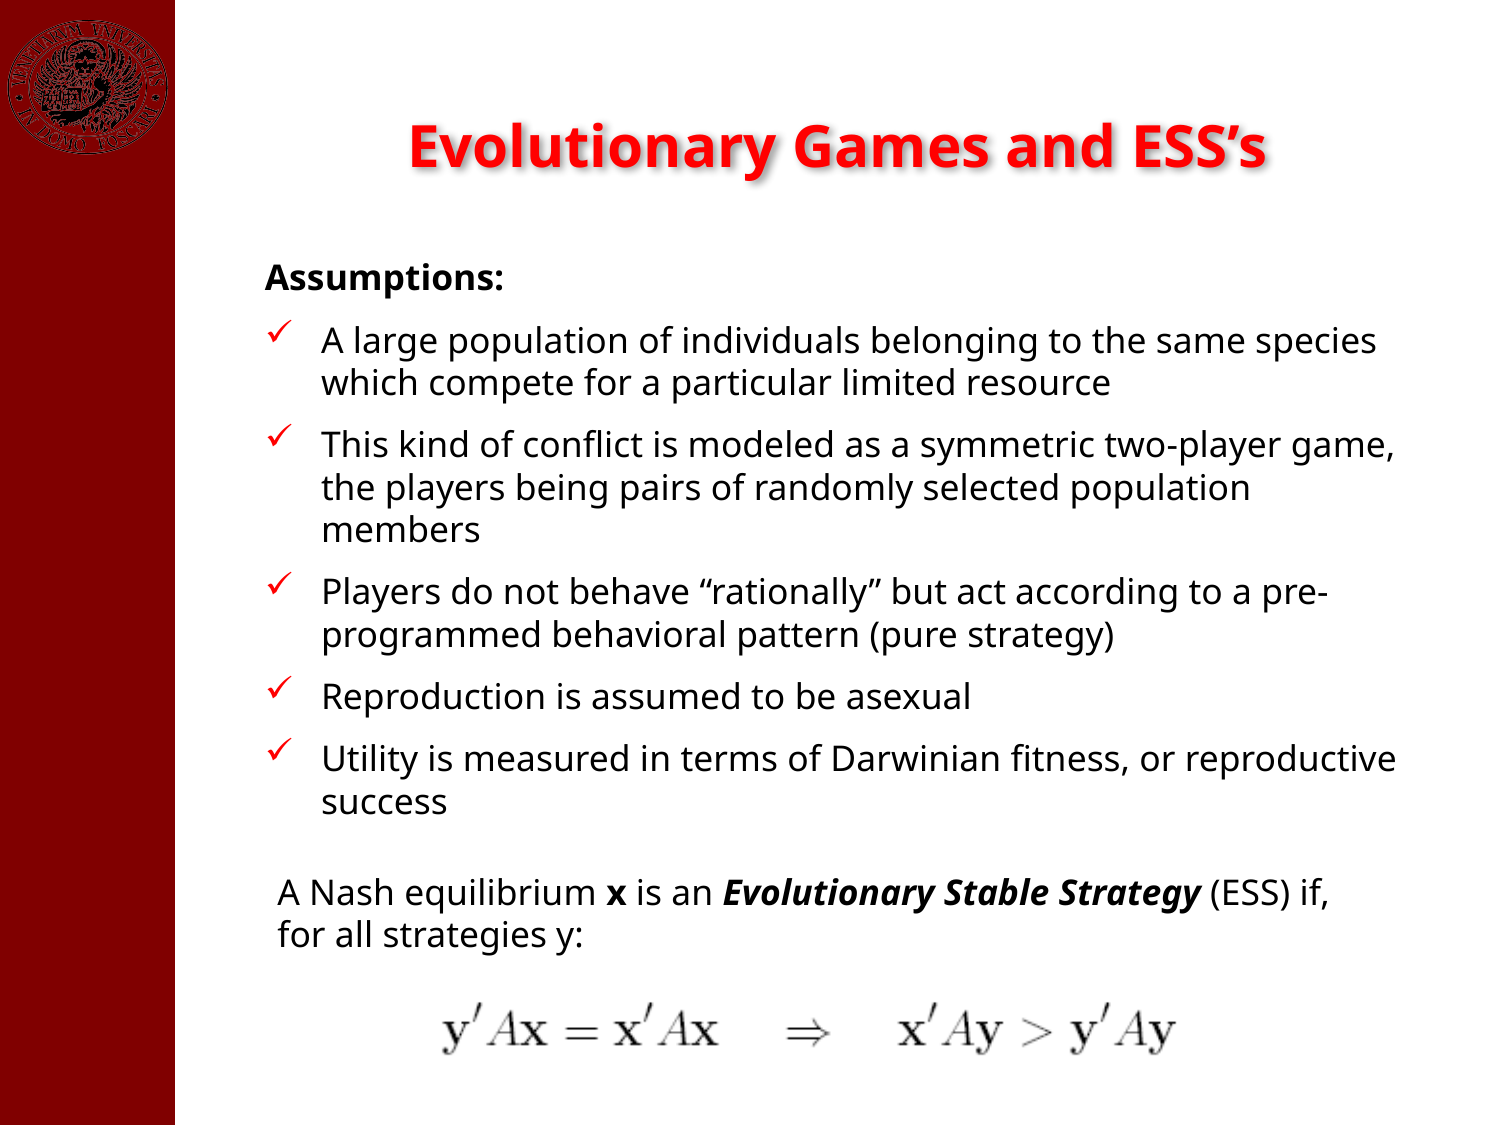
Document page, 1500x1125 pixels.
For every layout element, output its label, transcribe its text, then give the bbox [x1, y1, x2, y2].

text_box Evolutionary Games and ESS’s [262, 50, 1413, 238]
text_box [262, 862, 1388, 1063]
picture [0, 12, 175, 275]
text_box Assumptions: A large population of individuals belonging to the same species which compete for a particular limited resource This kind of conflict is modeled as a symmetric two-player game, the players being pairs of randomly selected population members Players do not behave “rationally” but act according to a pre-programmed behavioral pattern (pure strategy) Reproduction is assumed to be asexual Utility is measured in terms of Darwinian fitness, or reproductive success [249, 248, 1413, 891]
